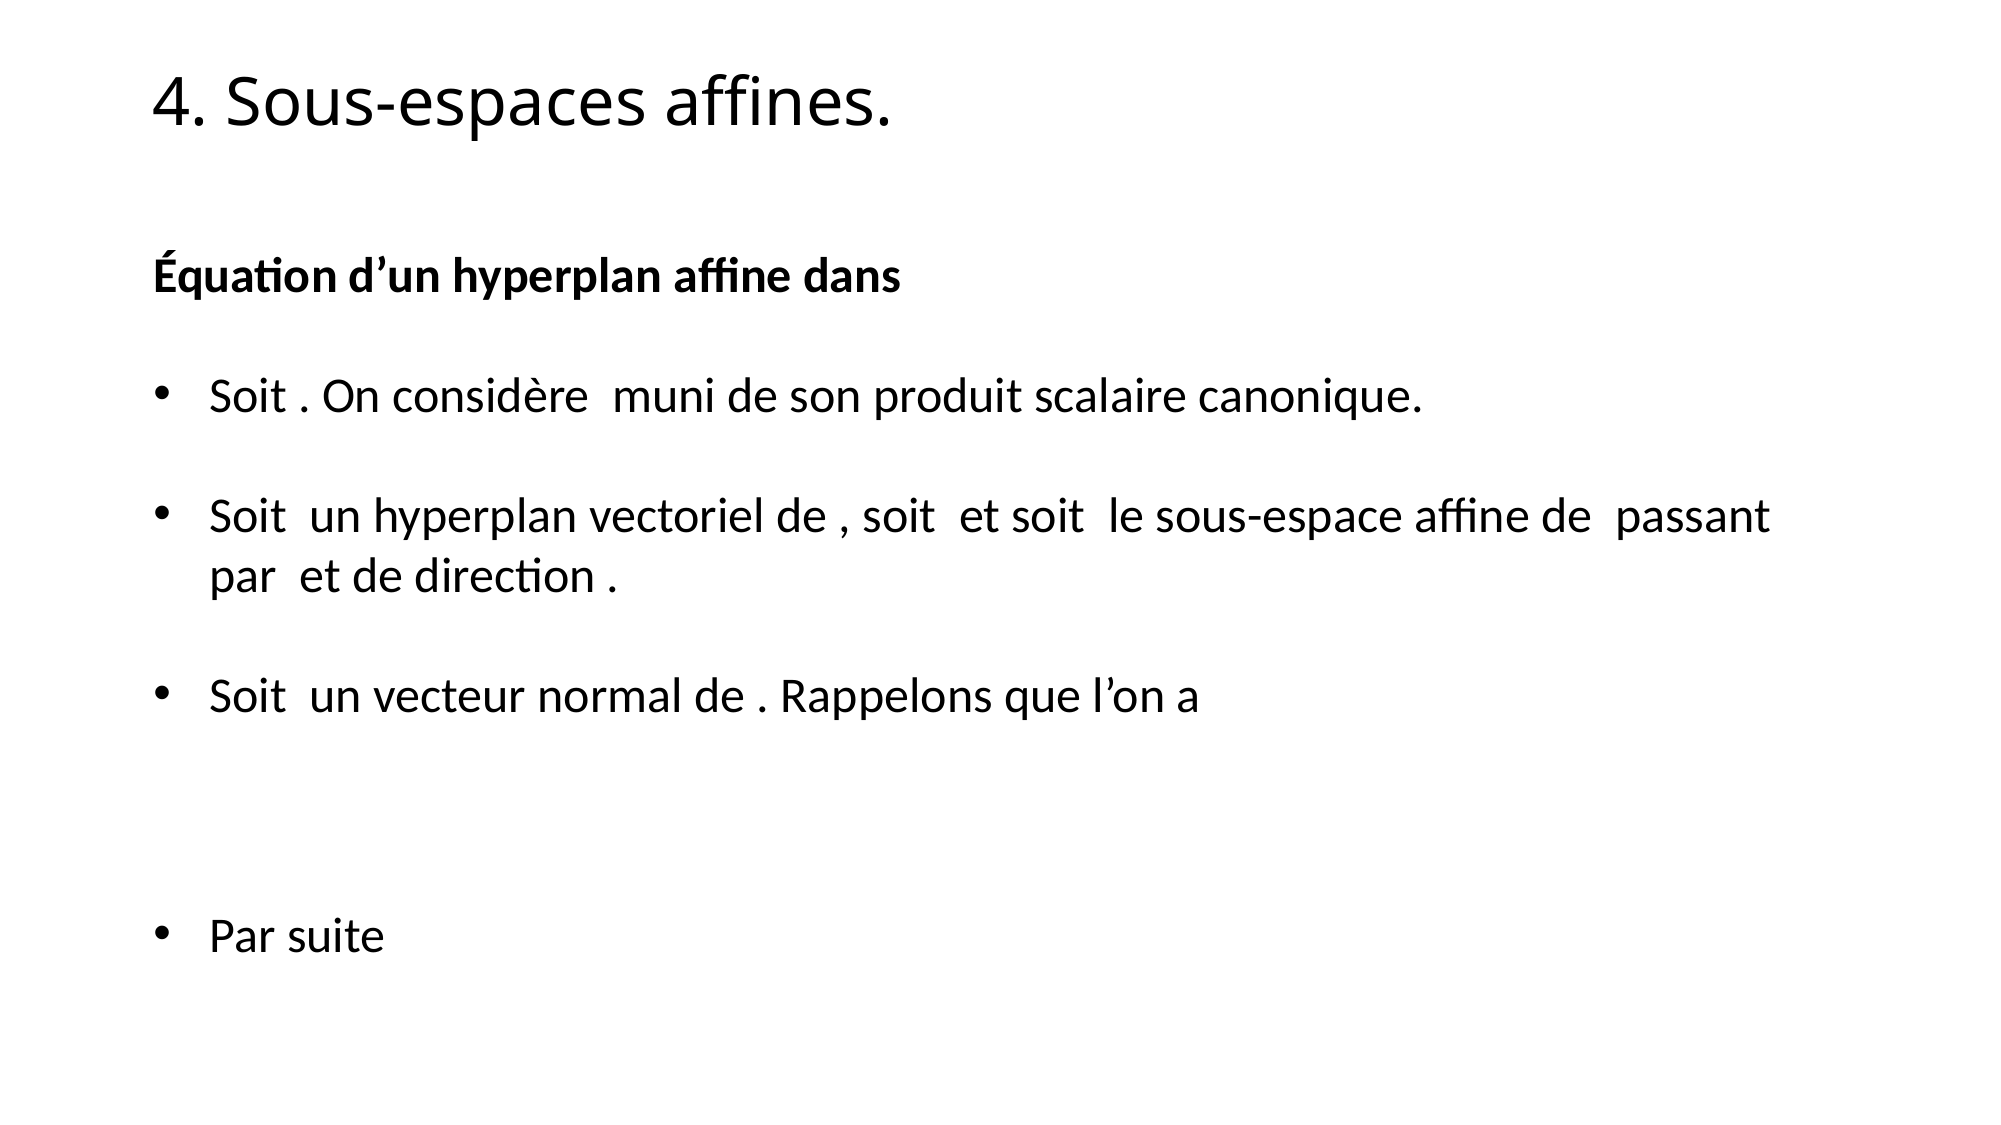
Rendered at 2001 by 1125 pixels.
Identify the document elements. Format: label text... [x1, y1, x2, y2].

text_box 4. Sous-espaces affines. [137, 59, 1863, 155]
